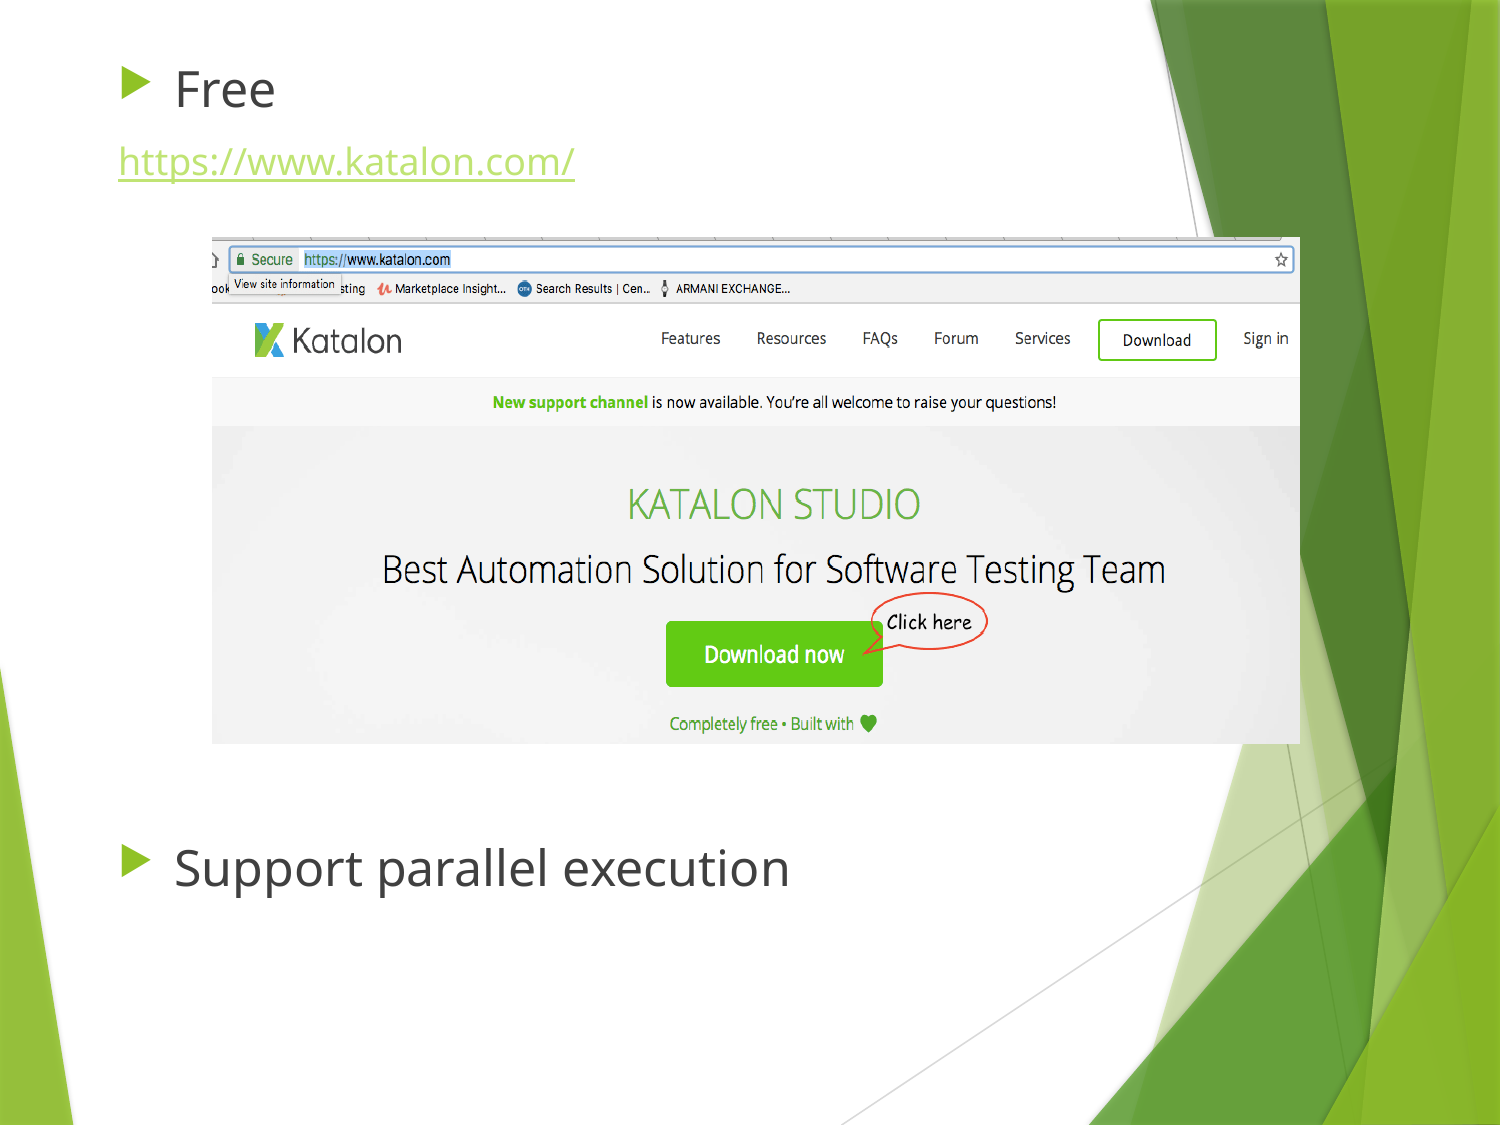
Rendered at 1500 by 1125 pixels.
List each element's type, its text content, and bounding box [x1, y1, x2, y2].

picture [211, 236, 1301, 745]
list Free https://www.katalon.com/ Support parallel execution [103, 50, 1397, 1063]
